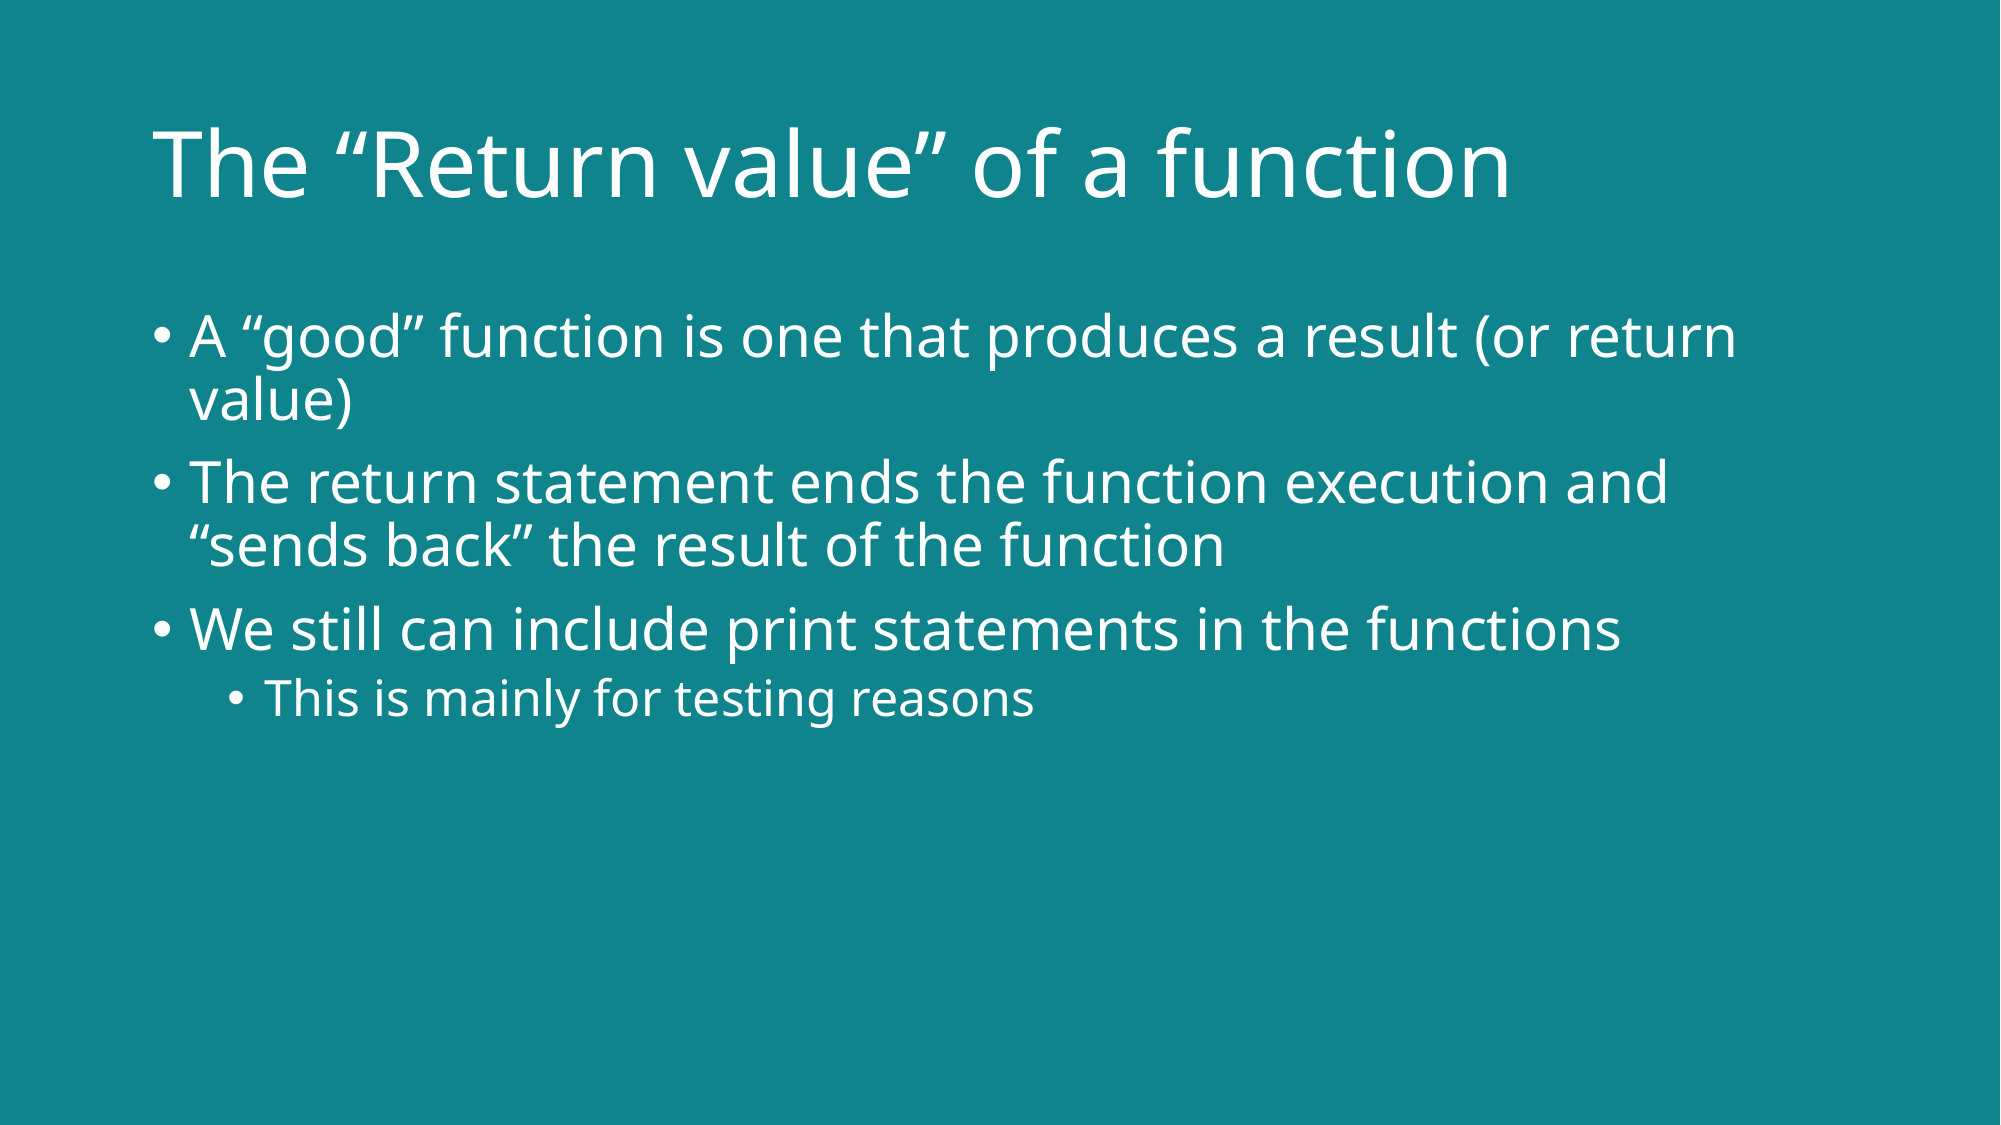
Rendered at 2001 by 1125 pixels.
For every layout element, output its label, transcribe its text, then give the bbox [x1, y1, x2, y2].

list A “good” function is one that produces a result (or return value) The return statement ends the function execution and “sends back” the result of the function We still can include print statements in the functions This is mainly for testing reasons [137, 299, 1862, 1013]
title The “Return value” of a function [137, 59, 1862, 277]
